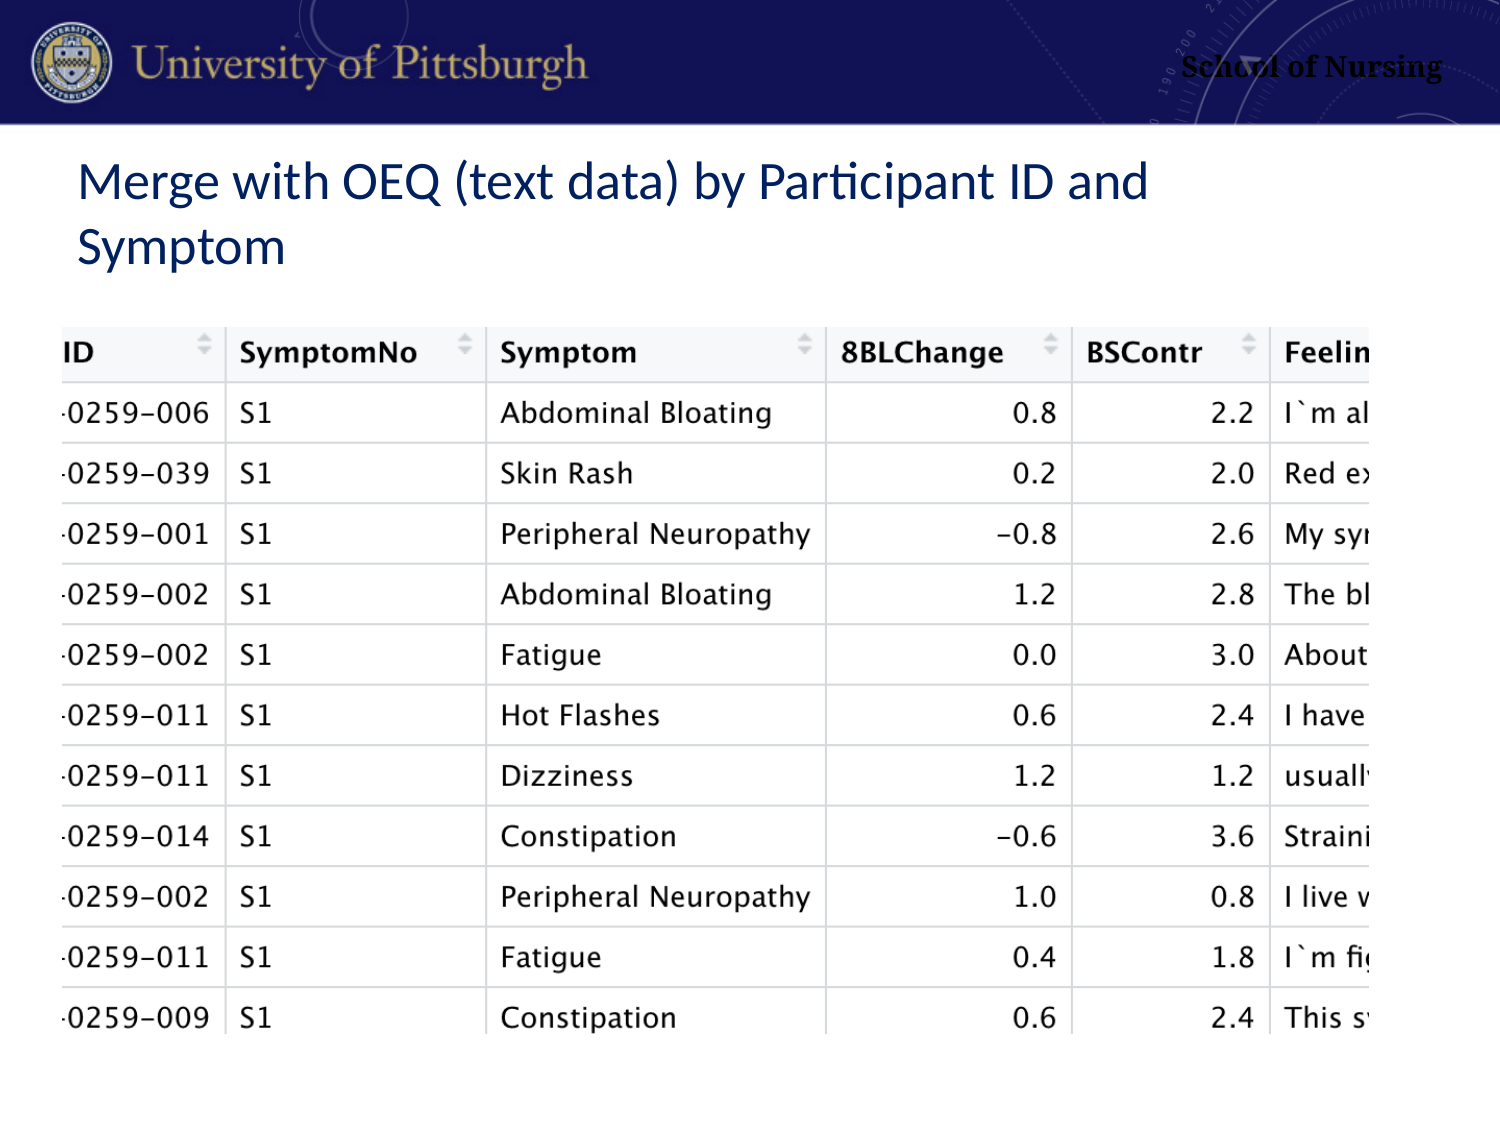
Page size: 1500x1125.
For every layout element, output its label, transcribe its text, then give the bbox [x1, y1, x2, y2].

text_box Merge with OEQ (text data) by Participant ID and Symptom [62, 138, 1221, 283]
picture [0, 0, 1500, 1125]
